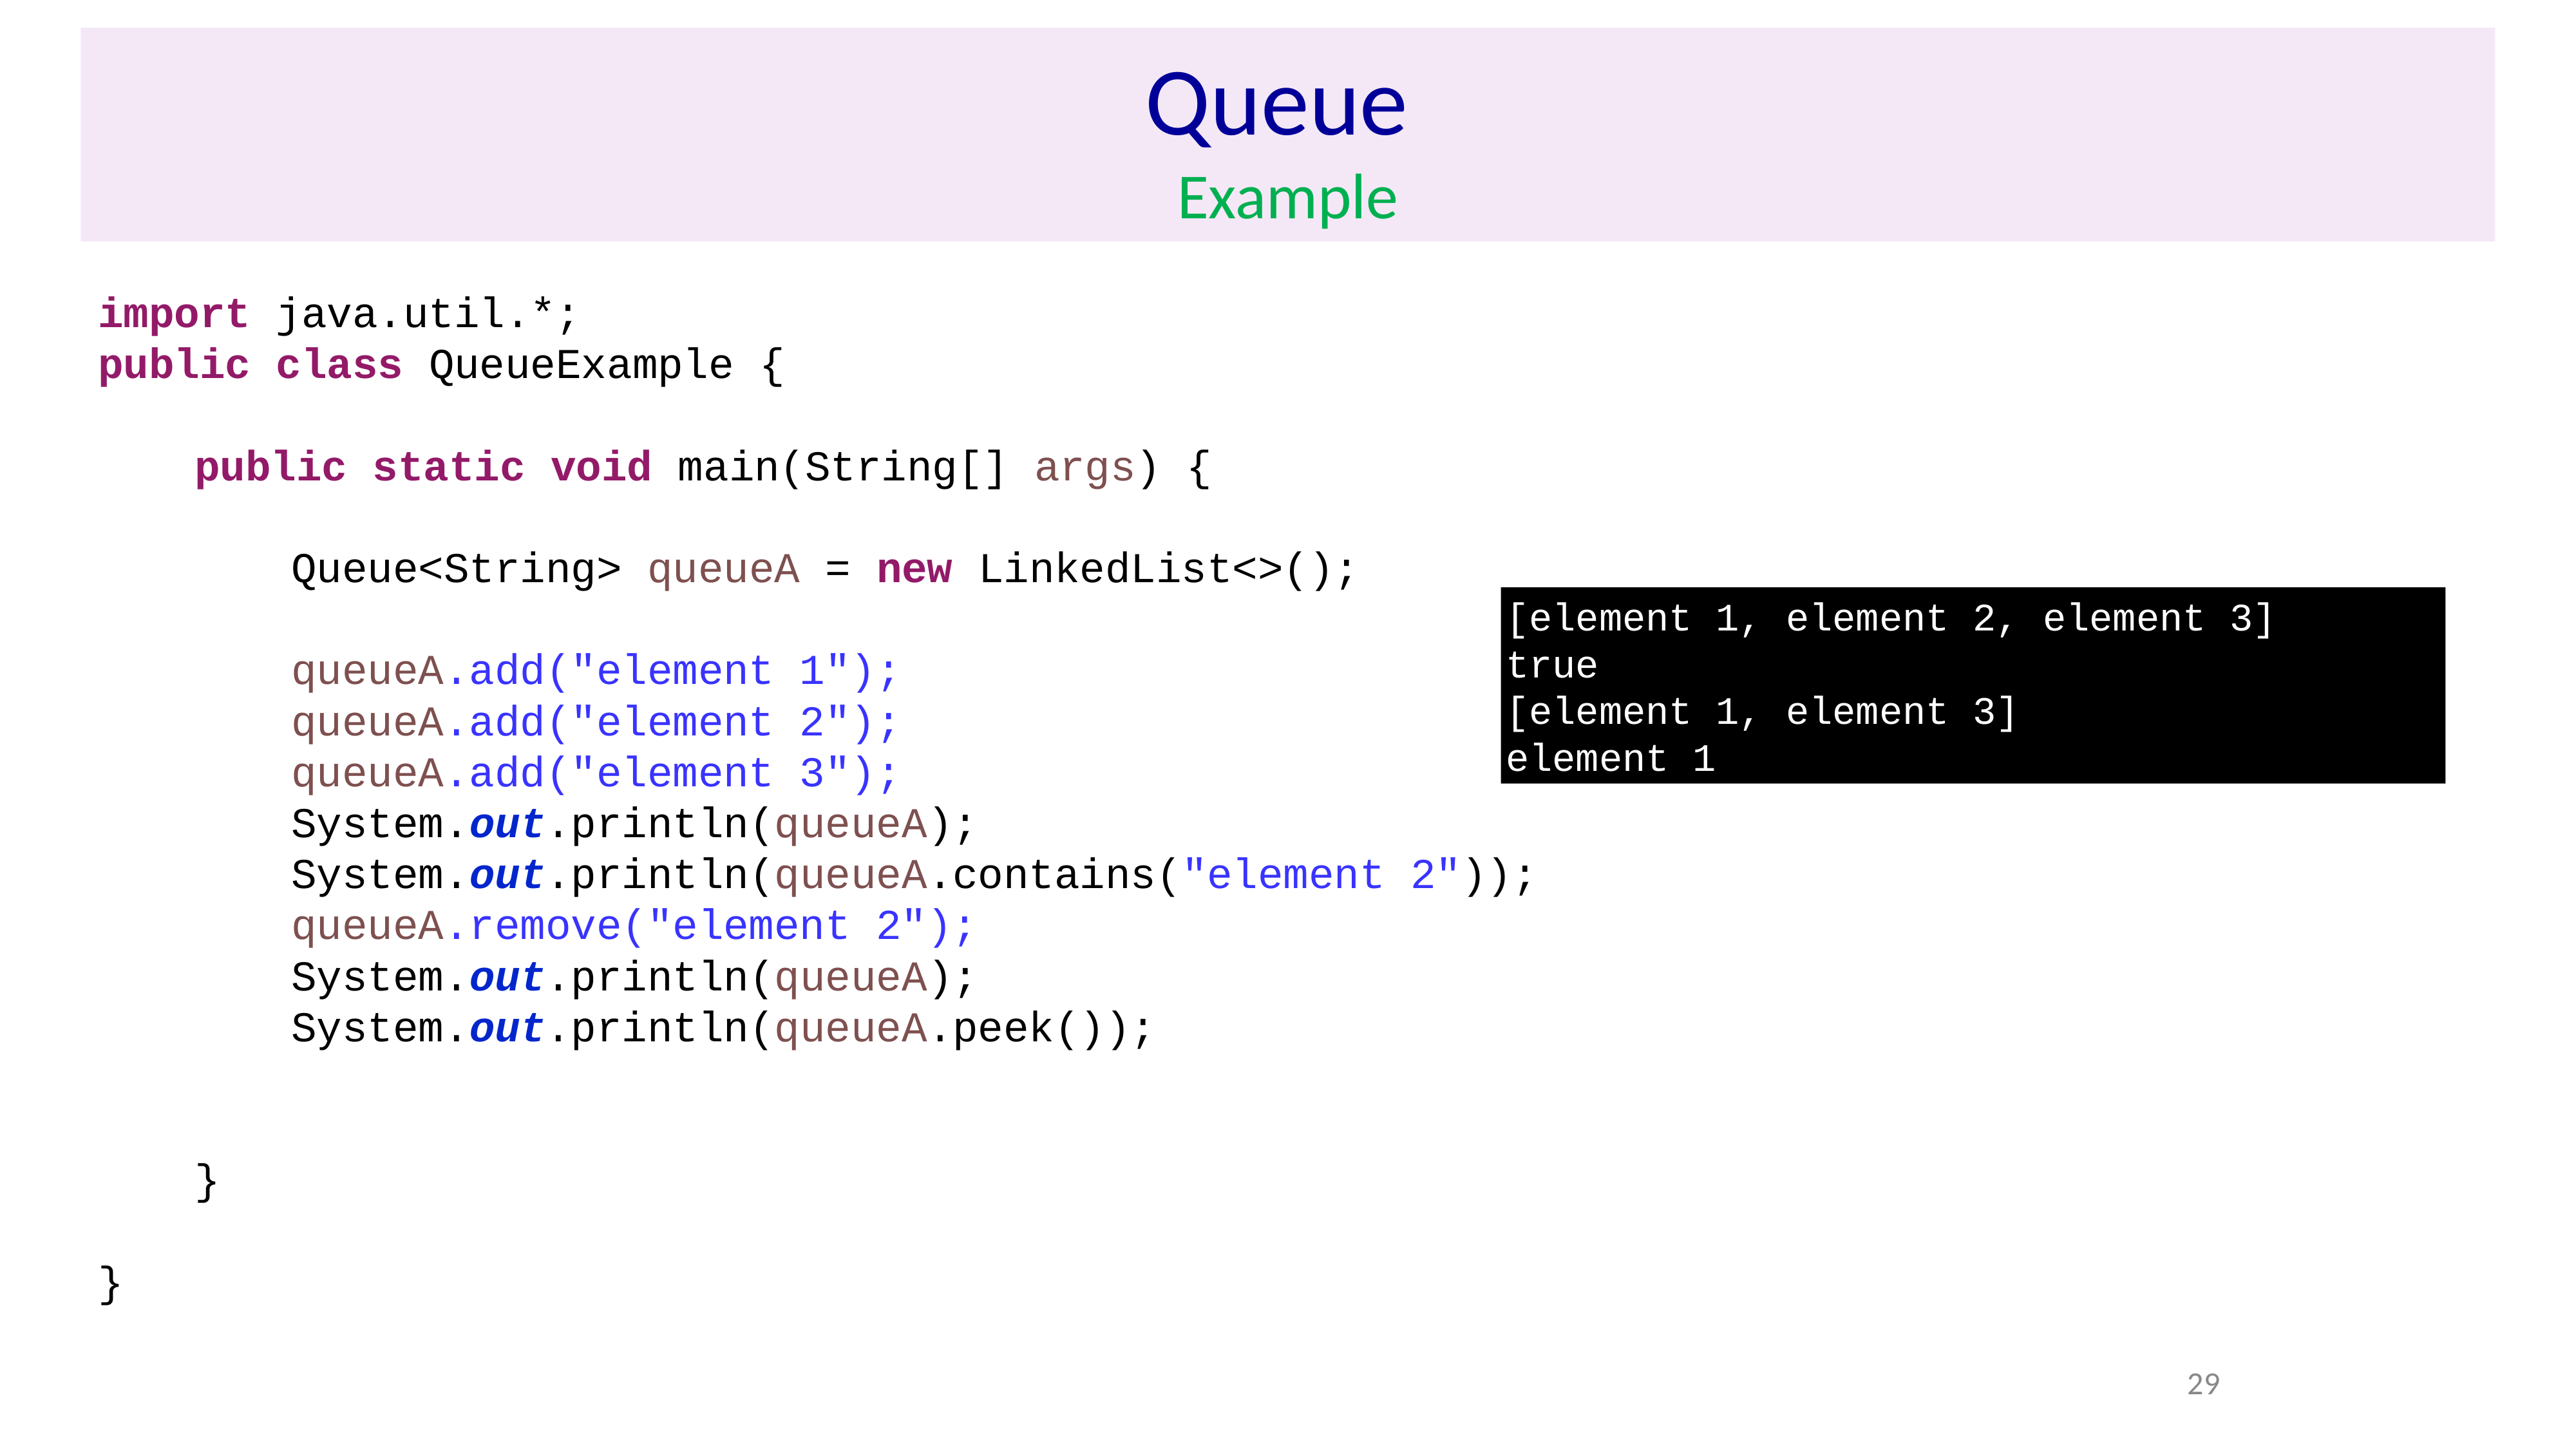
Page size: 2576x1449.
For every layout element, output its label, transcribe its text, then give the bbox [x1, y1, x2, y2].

list import java.util.*; public class QueueExample { public static void main(String[] args) { Queue<String> queueA = new LinkedList<>(); queueA.add("element 1"); queueA.add("element 2"); queueA.add("element 3"); System.out.println(queueA); System.out.println(queueA.contains("element 2")); queueA.remove("element 2"); System.out.println(queueA); System.out.println(queueA.peek()); } } [88, 275, 2488, 1313]
text_box [element 1, element 2, element 3] true [element 1, element 3] element 1 [1501, 587, 2446, 784]
slide_number 29 [2176, 1356, 2230, 1407]
title Queue Example [80, 28, 2496, 242]
